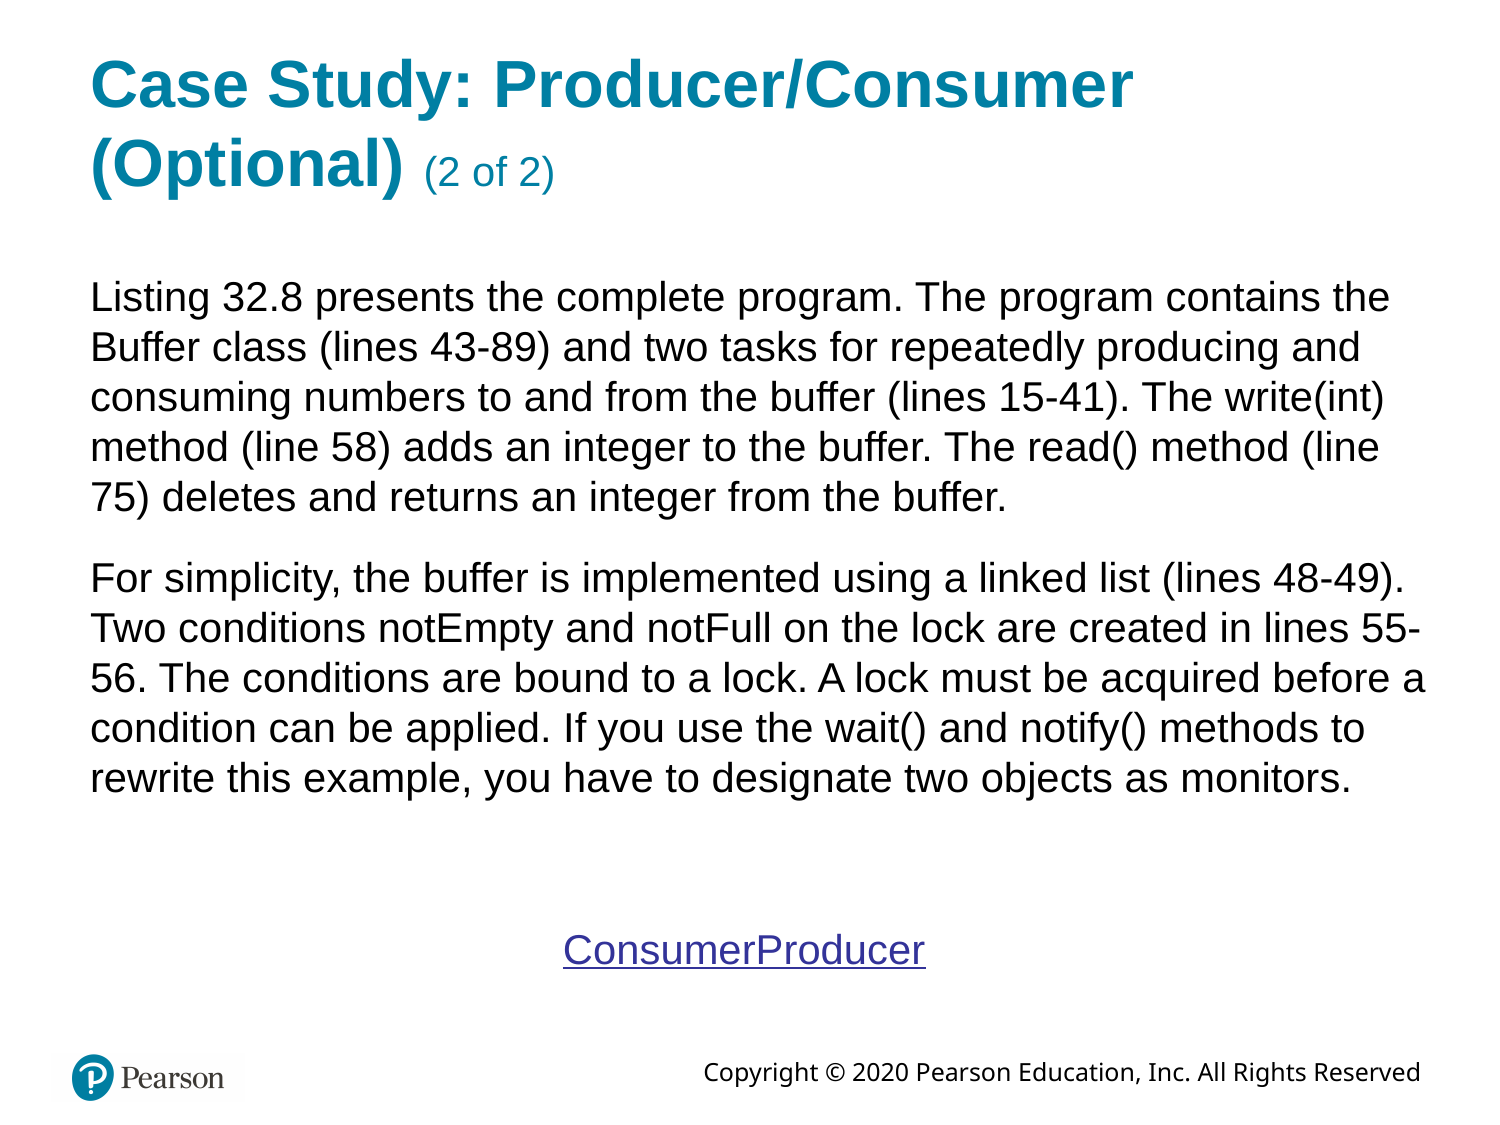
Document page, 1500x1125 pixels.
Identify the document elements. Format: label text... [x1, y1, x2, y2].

picture [51, 1053, 245, 1102]
list ConsumerProducer [547, 908, 953, 1004]
list Listing 32.8 presents the complete program. The program contains the Buffer class (lines 43-89) and two tasks for repeatedly producing and consuming numbers to and from the buffer (lines 15-41). The write(int) method (line 58) adds an integer to the buffer. The read() method (line 75) deletes and returns an integer from the buffer. For simplicity, the buffer is implemented using a linked list (lines 48-49). Two conditions notEmpty and notFull on the lock are created in lines 55-56. The conditions are bound to a lock. A lock must be acquired before a condition can be applied. If you use the wait() and notify() methods to rewrite this example, you have to designate two objects as monitors. [75, 254, 1458, 818]
title Case Study: Producer/Consumer (Optional) (2 of 2) [75, 35, 1425, 216]
